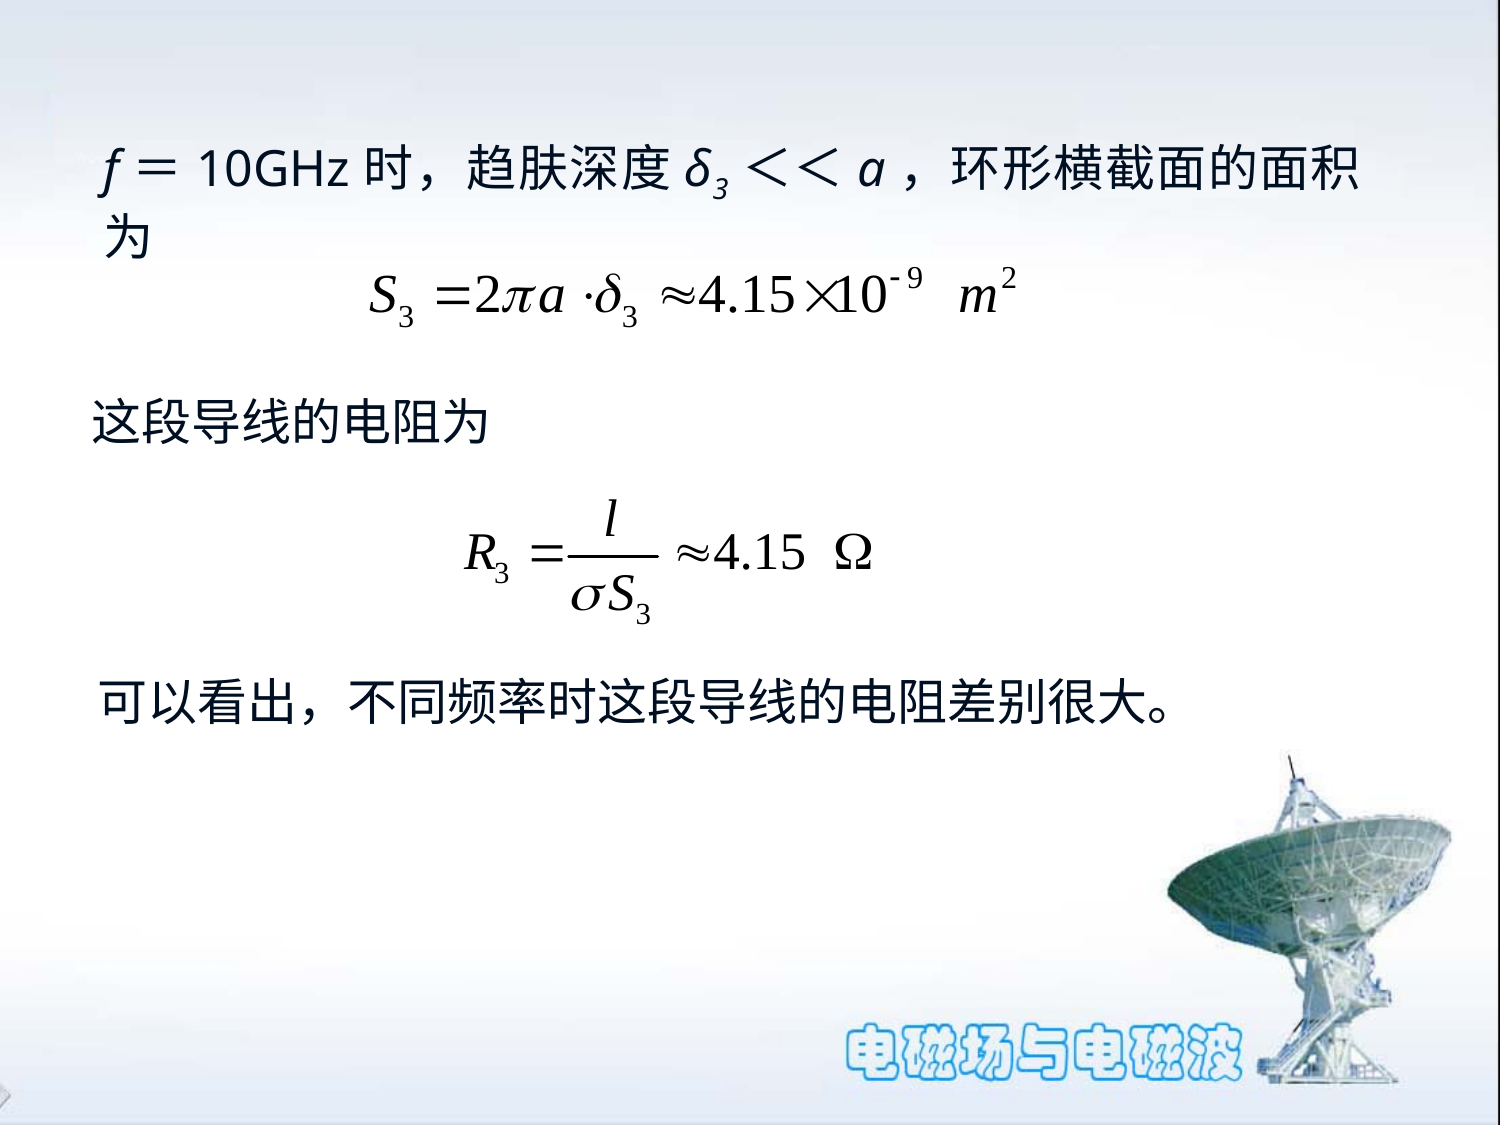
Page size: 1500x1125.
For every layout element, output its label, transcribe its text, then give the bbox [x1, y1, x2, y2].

text_box 可以看出，不同频率时这段导线的电阻差别很大。 [82, 662, 1458, 738]
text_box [454, 485, 885, 636]
text_box f＝10GHz时，趋肤深度δ3＜＜a，环形横截面的面积为 [88, 129, 1376, 273]
text_box 这段导线的电阻为 [76, 383, 881, 458]
picture [0, 0, 1500, 1125]
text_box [359, 253, 1028, 341]
